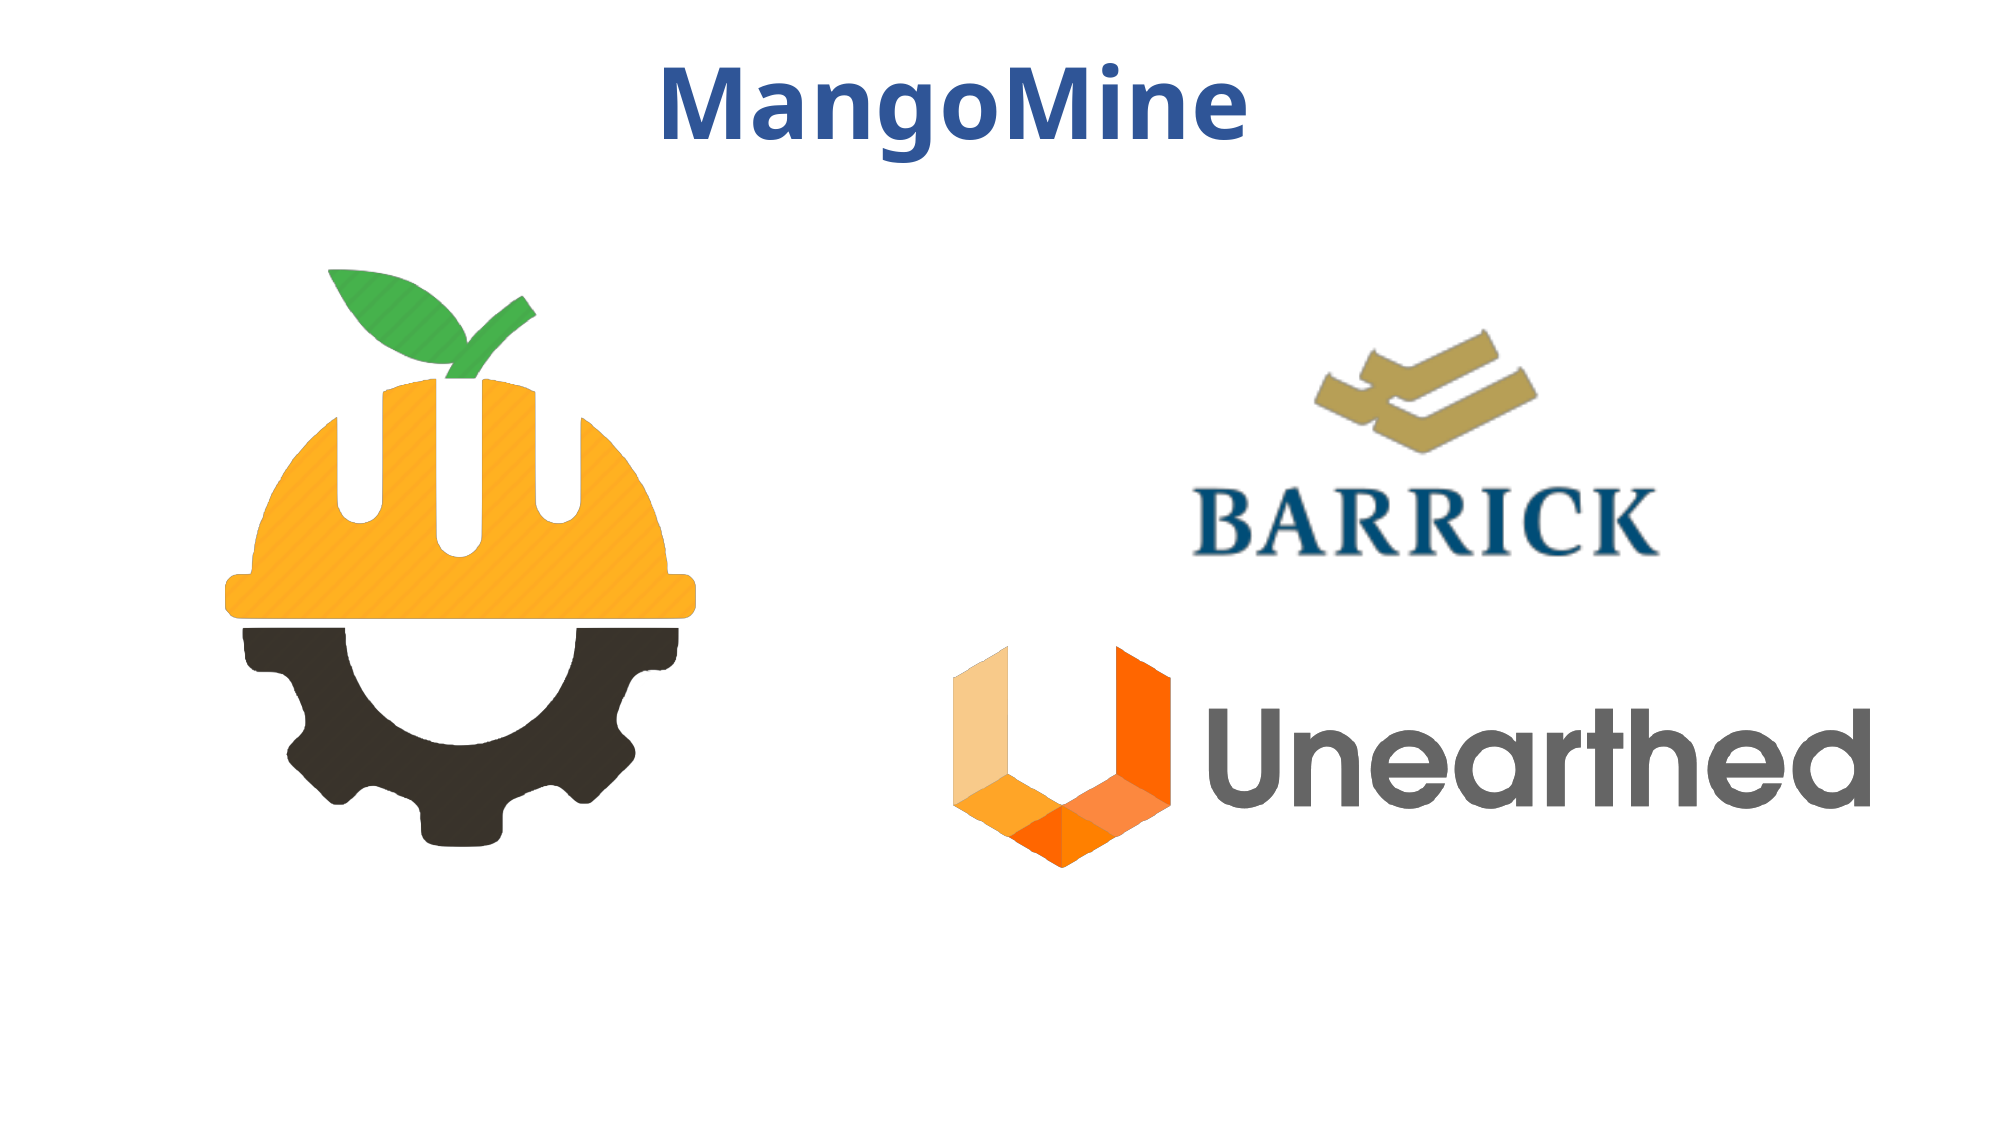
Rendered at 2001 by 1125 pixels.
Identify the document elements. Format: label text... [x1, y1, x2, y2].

picture [1188, 325, 1666, 562]
text_box MangoMine [479, 31, 1428, 167]
picture [224, 268, 696, 847]
picture [953, 646, 1870, 868]
